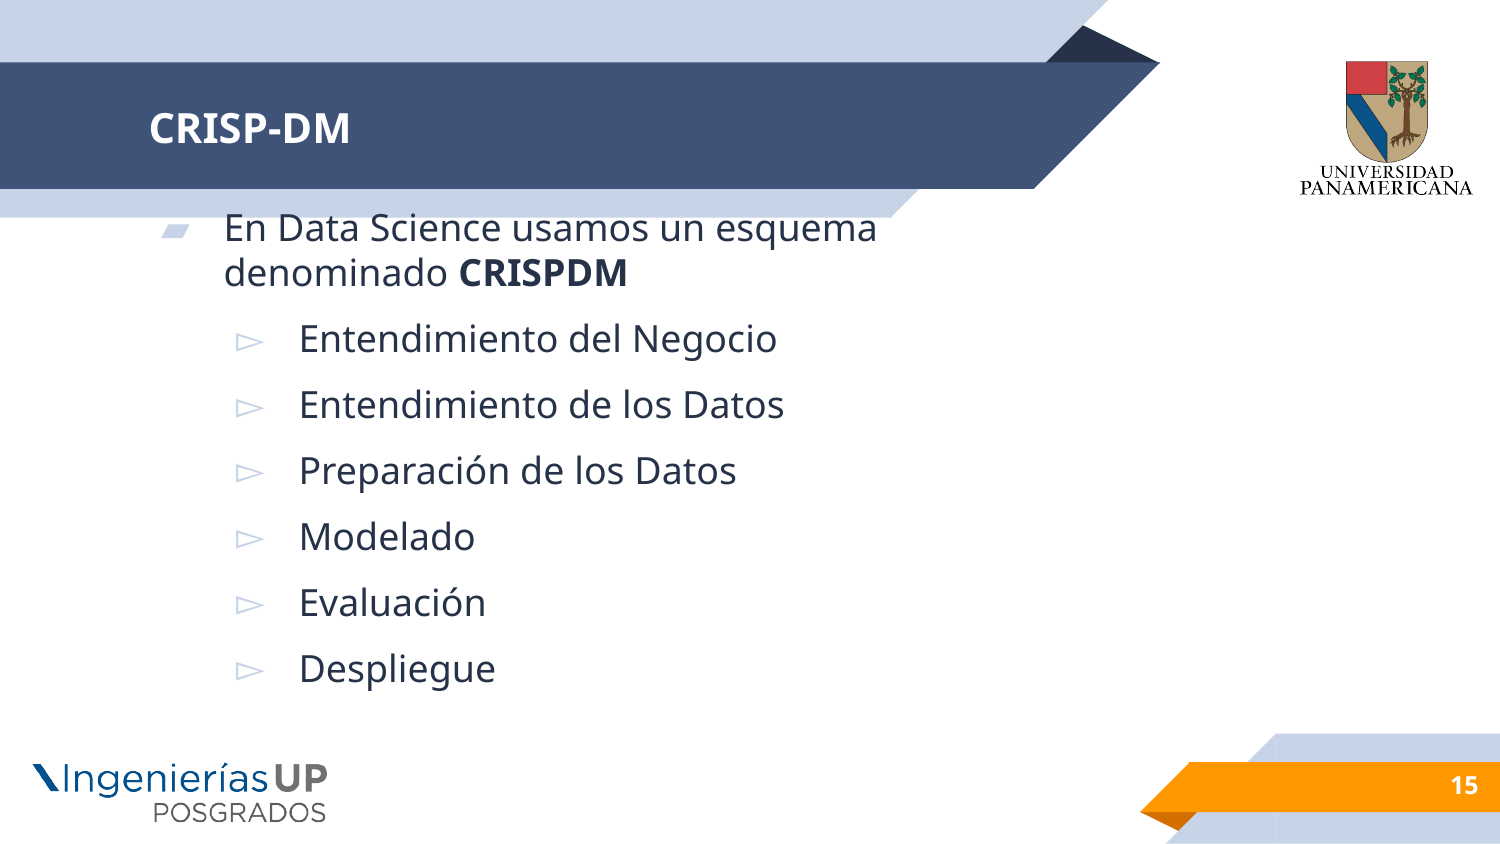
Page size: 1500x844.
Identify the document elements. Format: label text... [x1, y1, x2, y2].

slide_number 15 [1249, 760, 1494, 813]
list En Data Science usamos un esquema denominado CRISPDM Entendimiento del Negocio Entendimiento de los Datos Preparación de los Datos Modelado Evaluación Despliegue [133, 217, 1140, 734]
title CRISP-DM [133, 64, 1035, 190]
picture [1286, 44, 1490, 210]
picture [15, 737, 344, 844]
